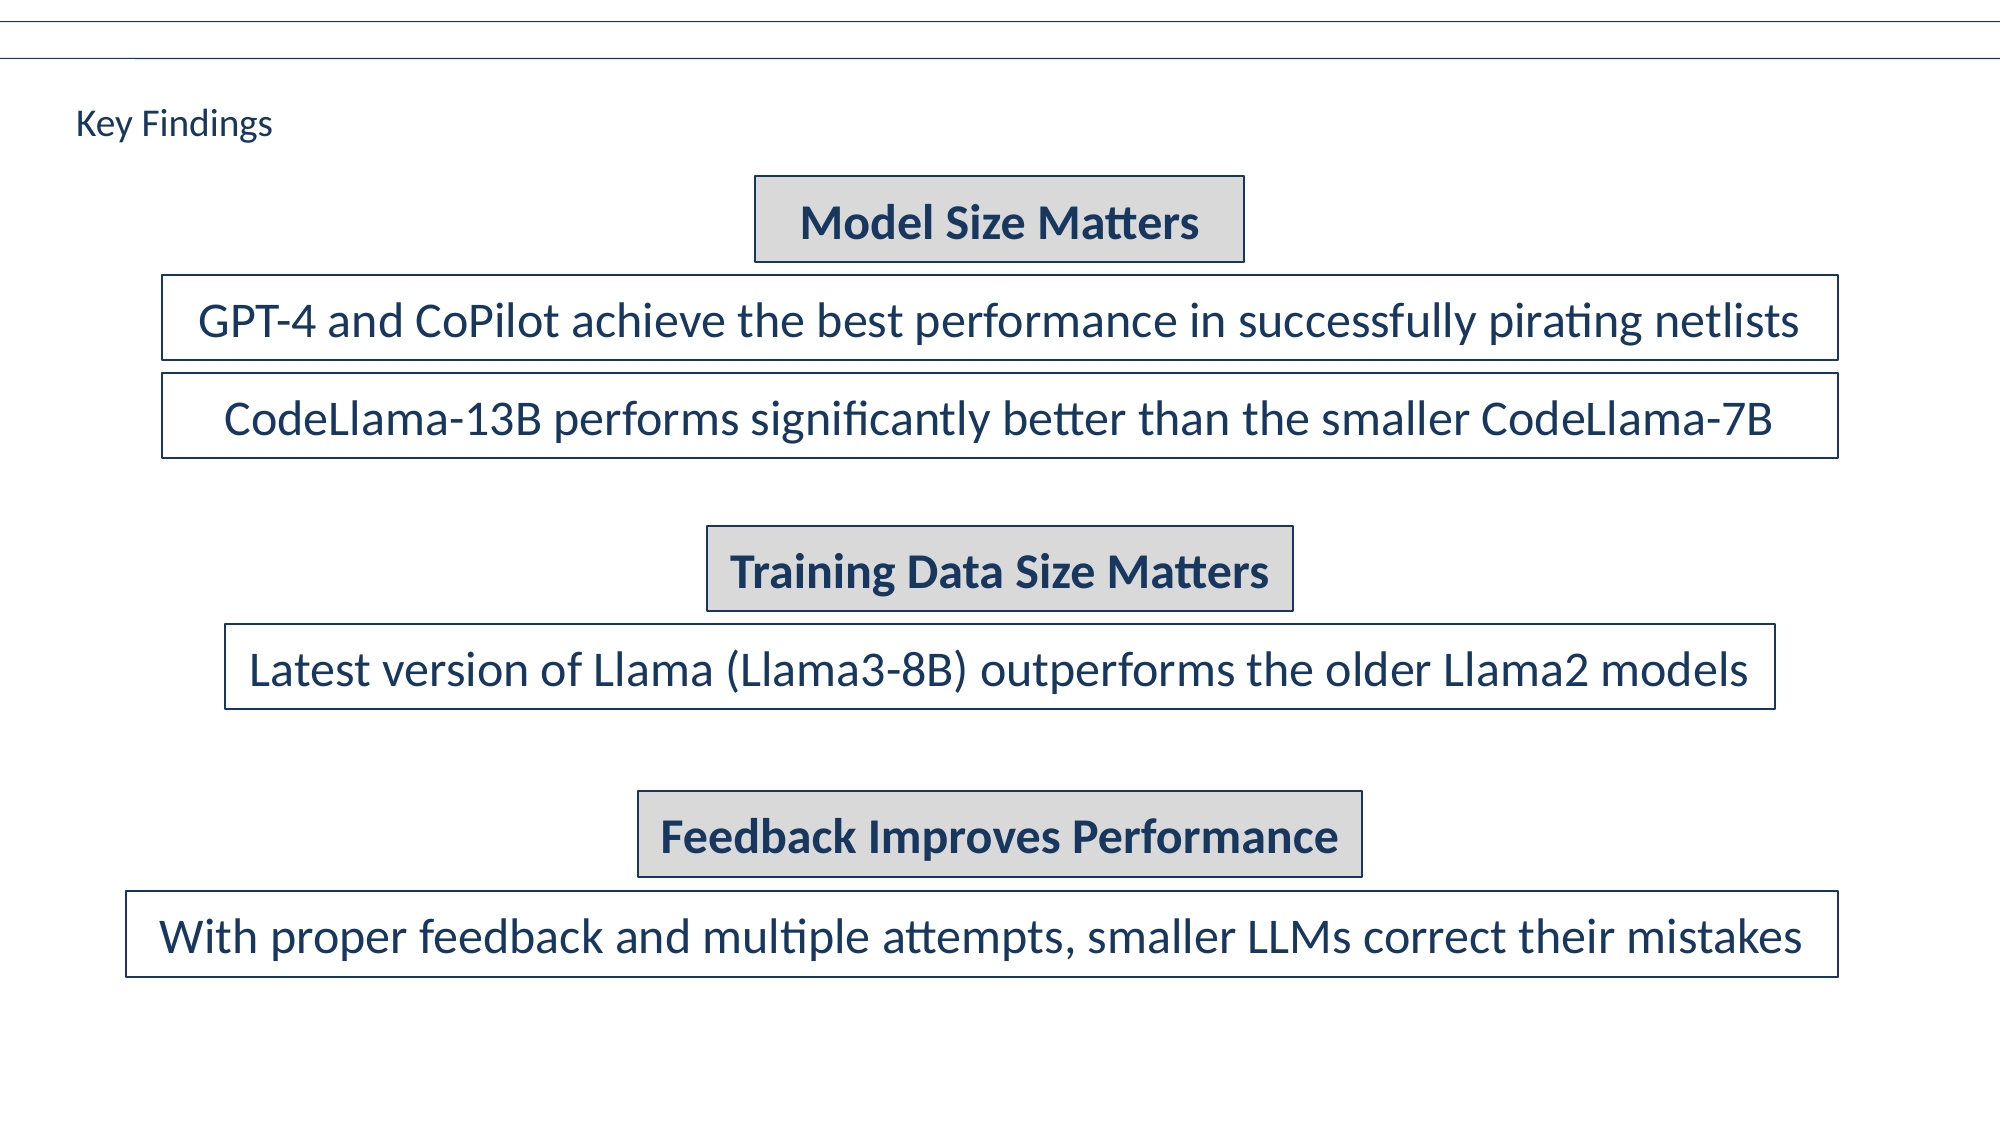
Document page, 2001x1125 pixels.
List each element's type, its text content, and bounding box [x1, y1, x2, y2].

text_box Training Data Size Matters [705, 524, 1295, 613]
text_box Feedback Improves Performance [636, 789, 1364, 879]
title Key Findings [61, 90, 1939, 153]
text_box CodeLlama-13B performs significantly better than the smaller CodeLlama-7B [160, 371, 1840, 461]
text_box With proper feedback and multiple attempts, smaller LLMs correct their mistakes [124, 889, 1840, 979]
text_box Model Size Matters [753, 174, 1247, 264]
text_box GPT-4 and CoPilot achieve the best performance in successfully pirating netlists [160, 273, 1840, 362]
text_box Latest version of Llama (Llama3-8B) outperforms the older Llama2 models [223, 622, 1777, 711]
